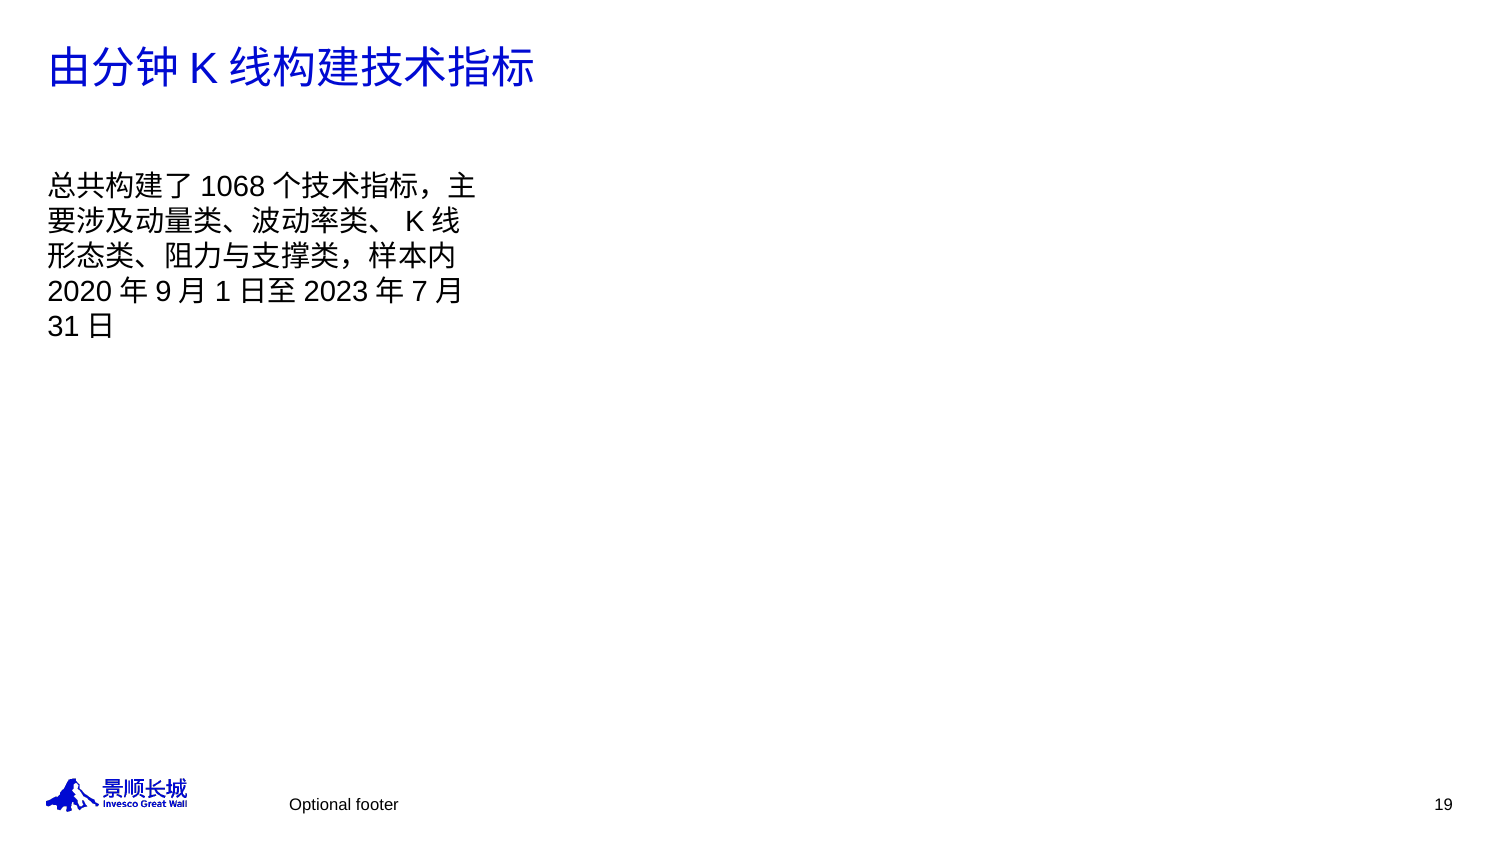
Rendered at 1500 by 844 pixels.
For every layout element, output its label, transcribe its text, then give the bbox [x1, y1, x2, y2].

picture [46, 778, 187, 812]
footer Optional footer [289, 792, 1258, 815]
slide_number 19 [1394, 792, 1453, 815]
subtitle 总共构建了1068个技术指标，主要涉及动量类、波动率类、K线形态类、阻力与支撑类，样本内2020年9月1日至2023年7月31日 [47, 167, 485, 372]
title 由分钟K线构建技术指标 [47, 39, 751, 134]
